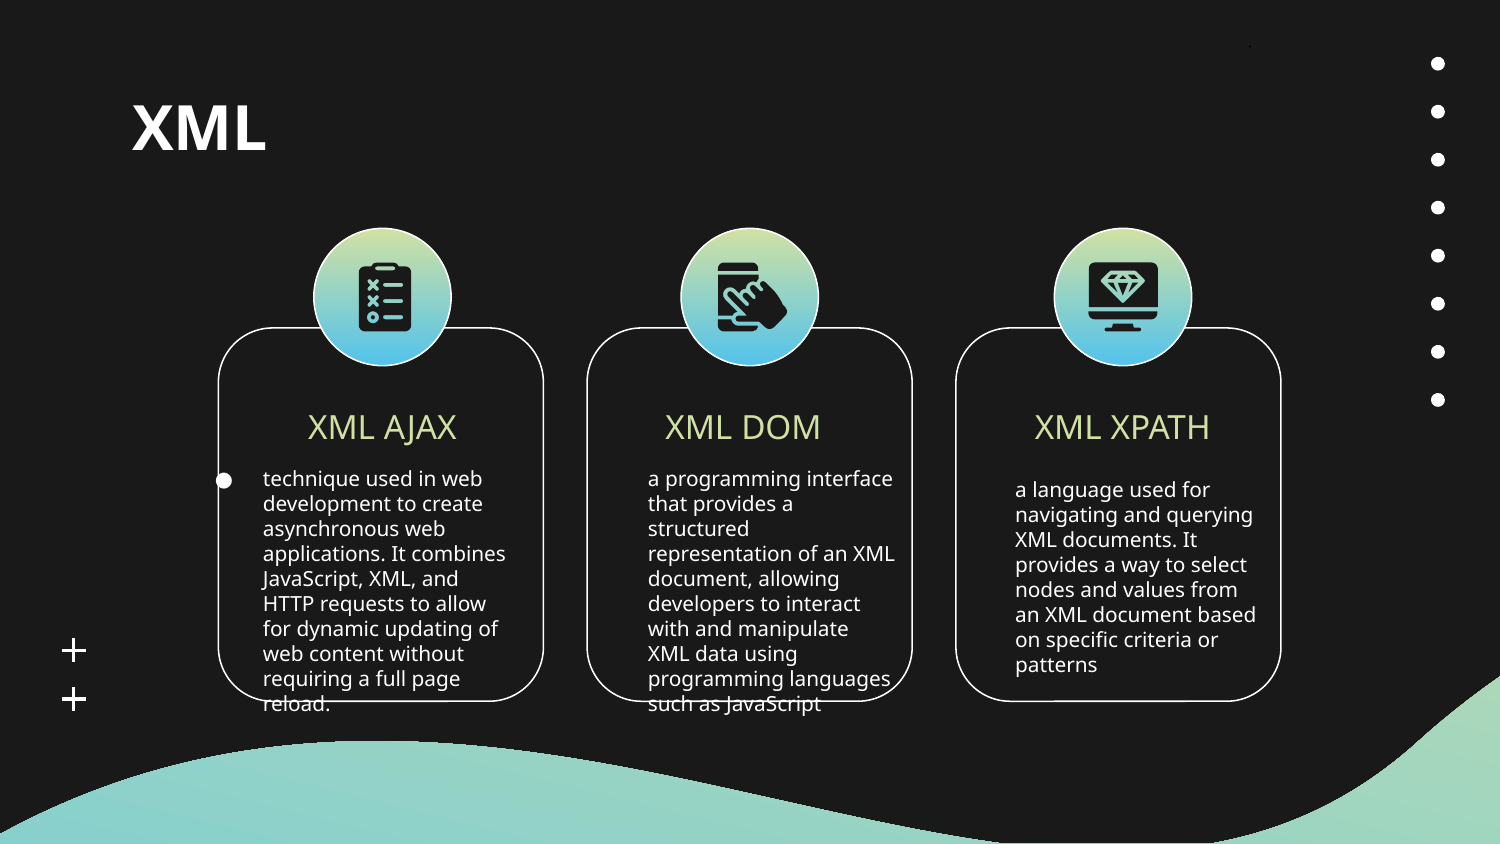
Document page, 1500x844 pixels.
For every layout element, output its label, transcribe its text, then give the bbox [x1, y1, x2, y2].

text_box [681, 228, 819, 366]
text_box [979, 692, 1258, 702]
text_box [358, 262, 412, 332]
subtitle technique used in web development to create asynchronous web applications. It combines JavaScript, XML, and HTTP requests to allow for dynamic updating of web content without requiring a full page reload. [172, 450, 526, 702]
subtitle a programming interface that provides a structured representation of an XML document, allowing developers to interact with and manipulate XML data using programming languages such as JavaScript [557, 450, 911, 702]
title XML [117, 73, 1315, 167]
subtitle a language used for navigating and querying XML documents. It provides a way to select nodes and values from an XML document based on specific criteria or patterns [925, 461, 1279, 692]
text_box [1087, 262, 1158, 332]
subtitle XML DOM [597, 389, 890, 464]
text_box [218, 327, 544, 687]
subtitle XML AJAX [236, 389, 529, 464]
text_box [955, 327, 1281, 662]
text_box [313, 228, 452, 366]
text_box [587, 327, 913, 659]
subtitle XML XPATH [977, 389, 1269, 464]
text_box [717, 262, 788, 332]
text_box [1054, 228, 1192, 366]
